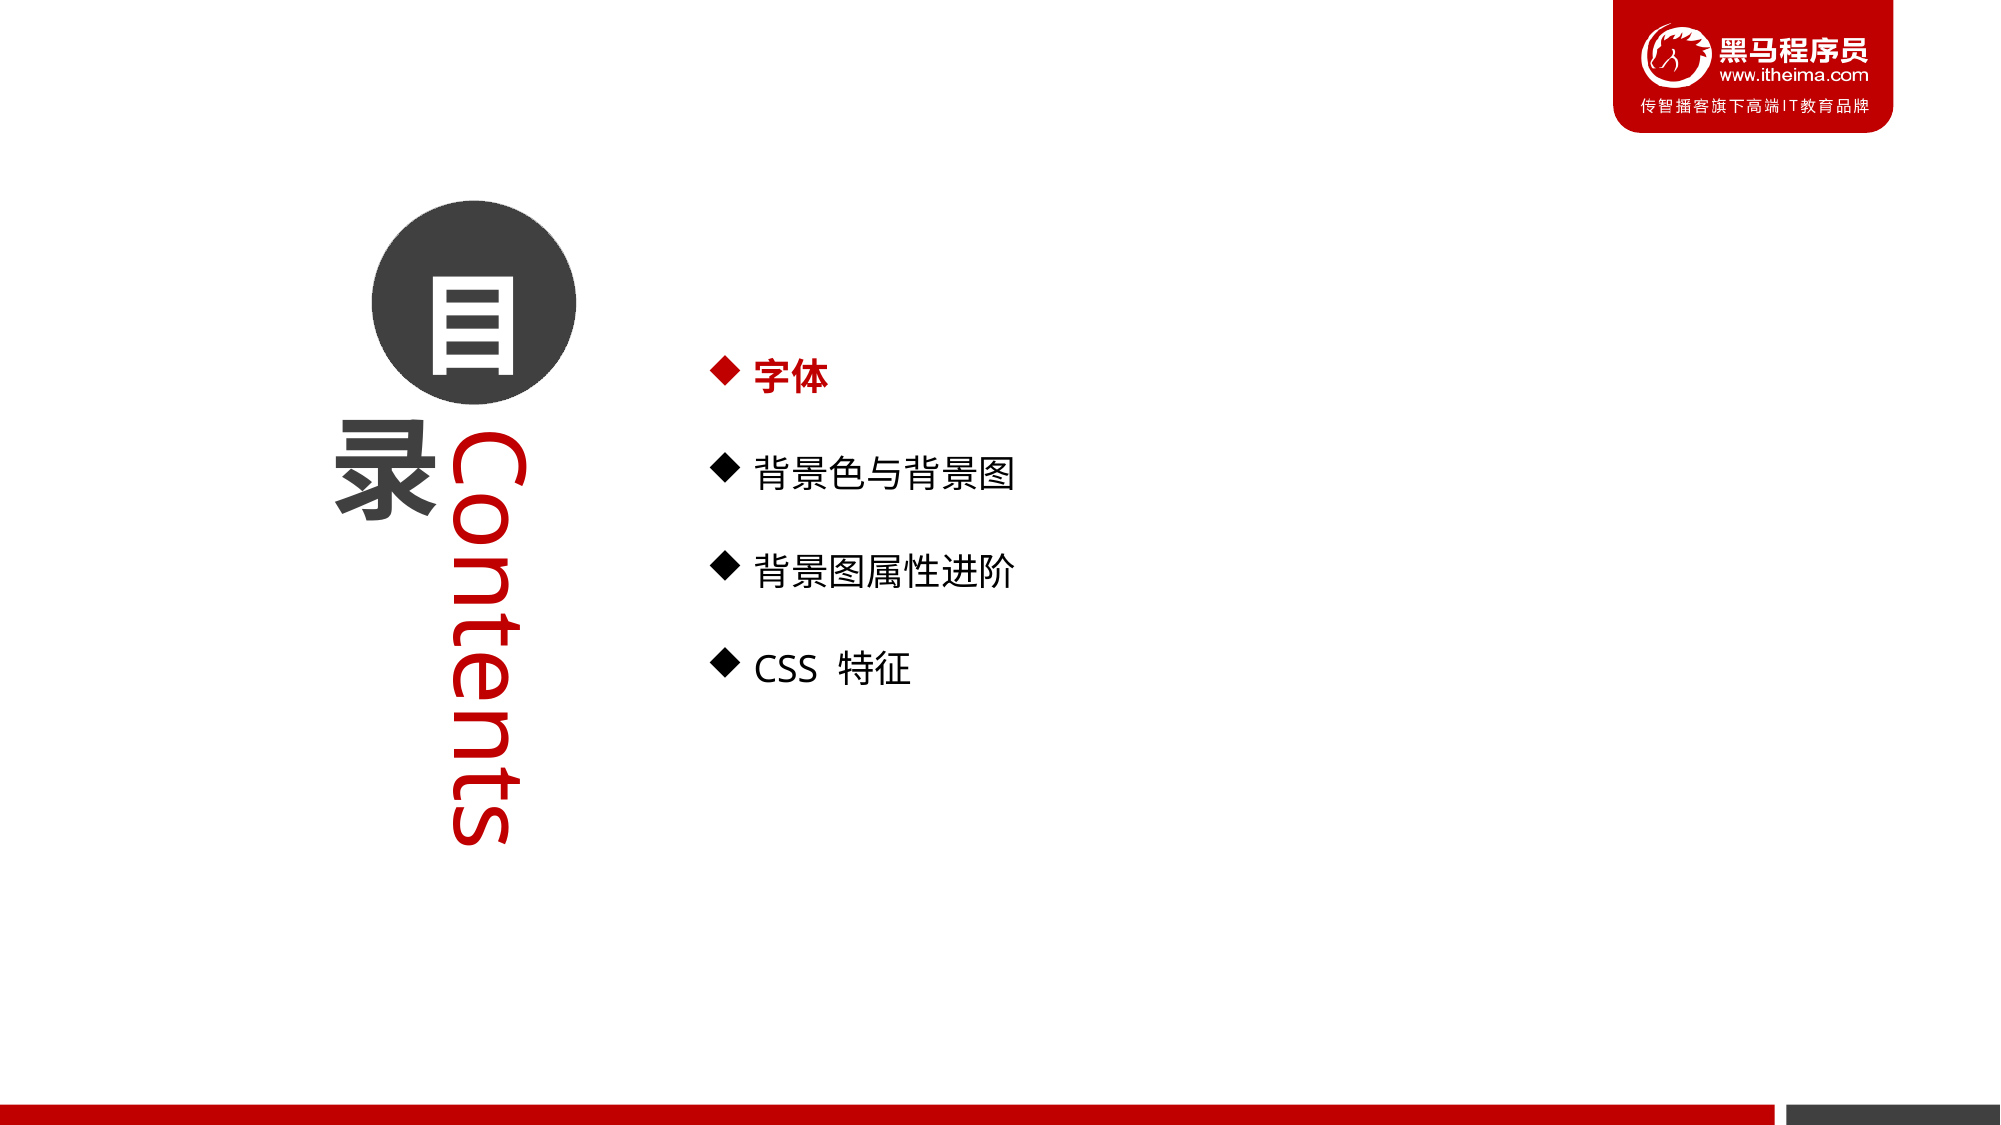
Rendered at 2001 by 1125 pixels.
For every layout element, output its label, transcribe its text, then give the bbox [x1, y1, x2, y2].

list 字体 背景色与背景图 背景图属性进阶 CSS 特征 [691, 300, 1724, 825]
picture [1616, 11, 1894, 125]
